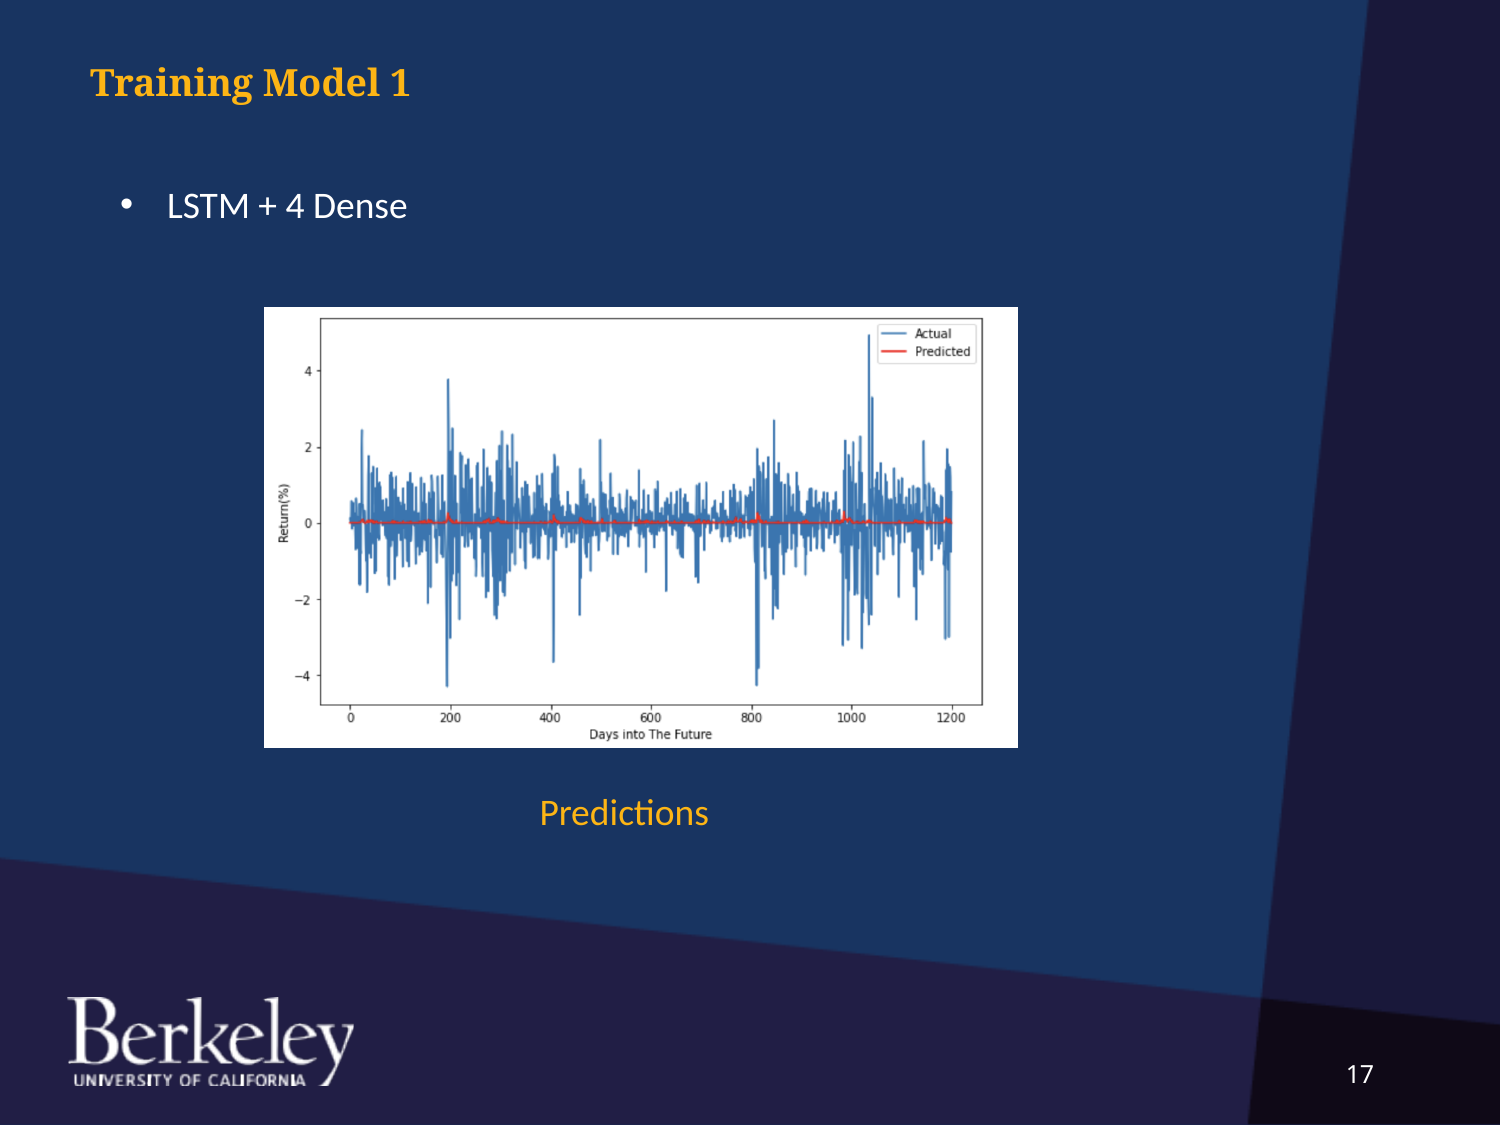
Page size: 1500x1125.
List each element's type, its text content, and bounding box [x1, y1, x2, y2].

picture [0, 0, 1500, 1125]
text_box LSTM + 4 Dense [105, 173, 856, 234]
list Training Model 1 [75, 51, 642, 132]
text_box Predictions [524, 780, 725, 886]
